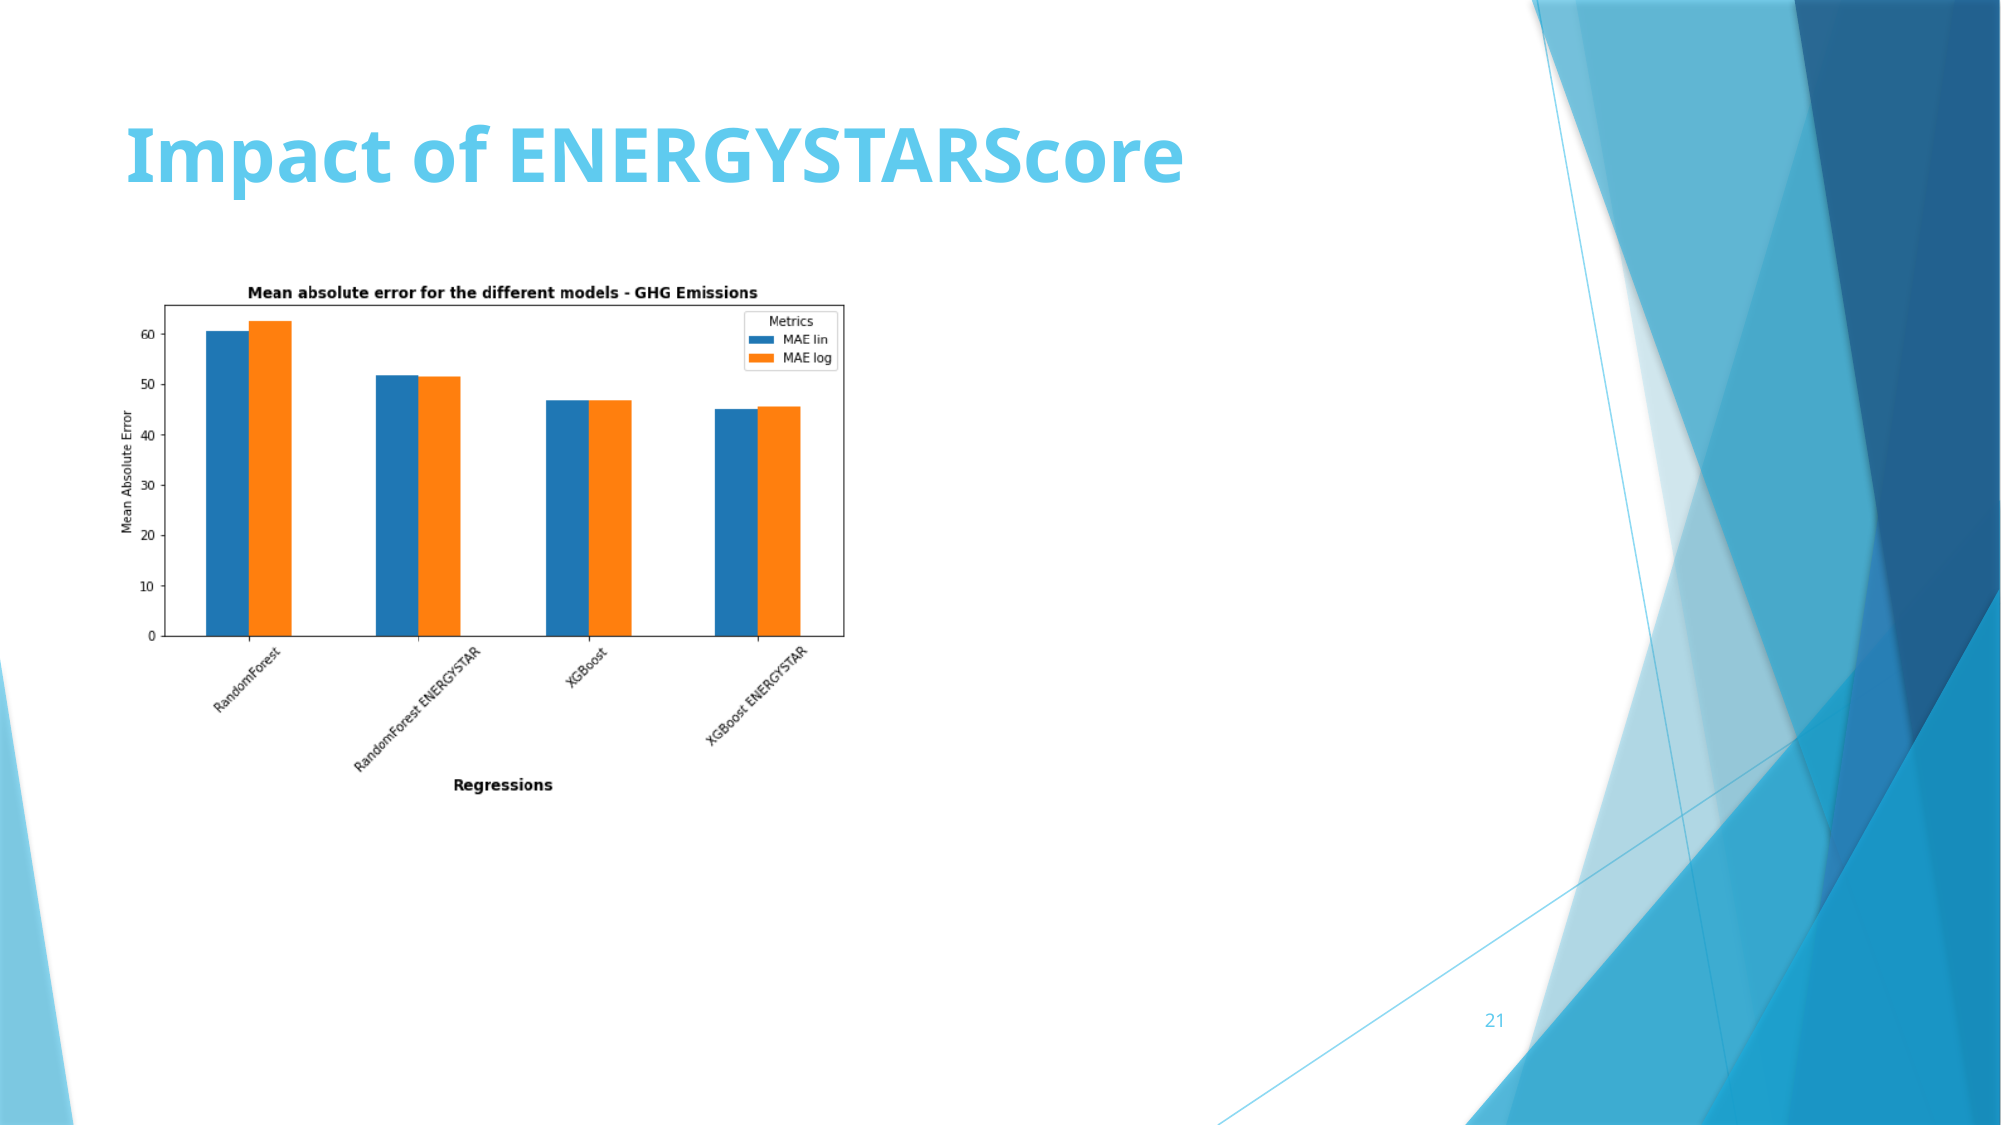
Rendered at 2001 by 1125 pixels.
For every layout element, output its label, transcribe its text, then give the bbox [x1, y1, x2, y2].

title Impact of ENERGYSTARScore [111, 99, 1522, 232]
slide_number 21 [1409, 991, 1522, 1051]
picture [110, 271, 856, 804]
